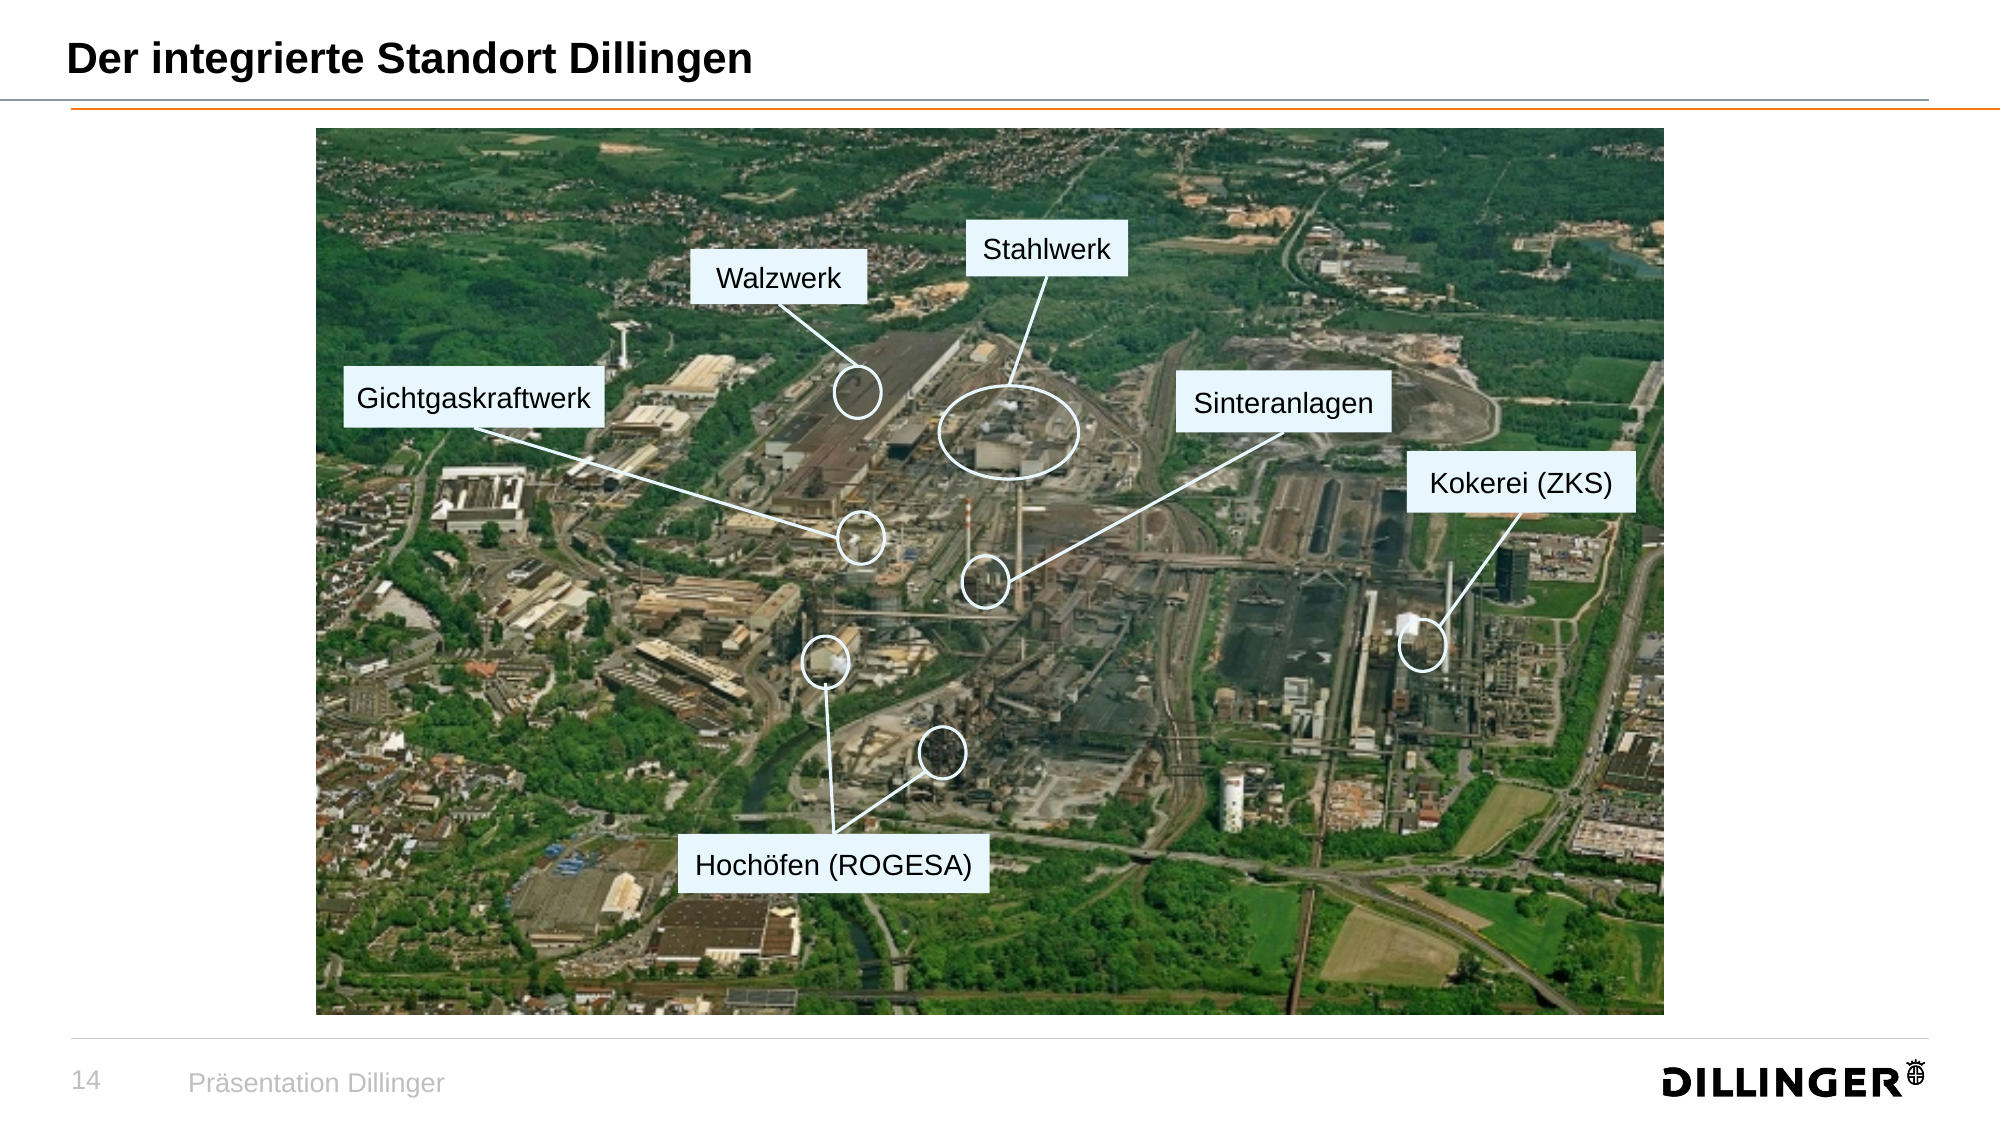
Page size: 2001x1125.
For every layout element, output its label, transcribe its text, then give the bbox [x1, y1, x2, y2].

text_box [316, 128, 1664, 1015]
picture [1635, 1039, 1952, 1125]
footer Präsentation Dillinger [173, 1054, 1378, 1105]
slide_number 14 [56, 1054, 170, 1103]
title Der integrierte Standort Dillingen [51, 21, 1930, 90]
